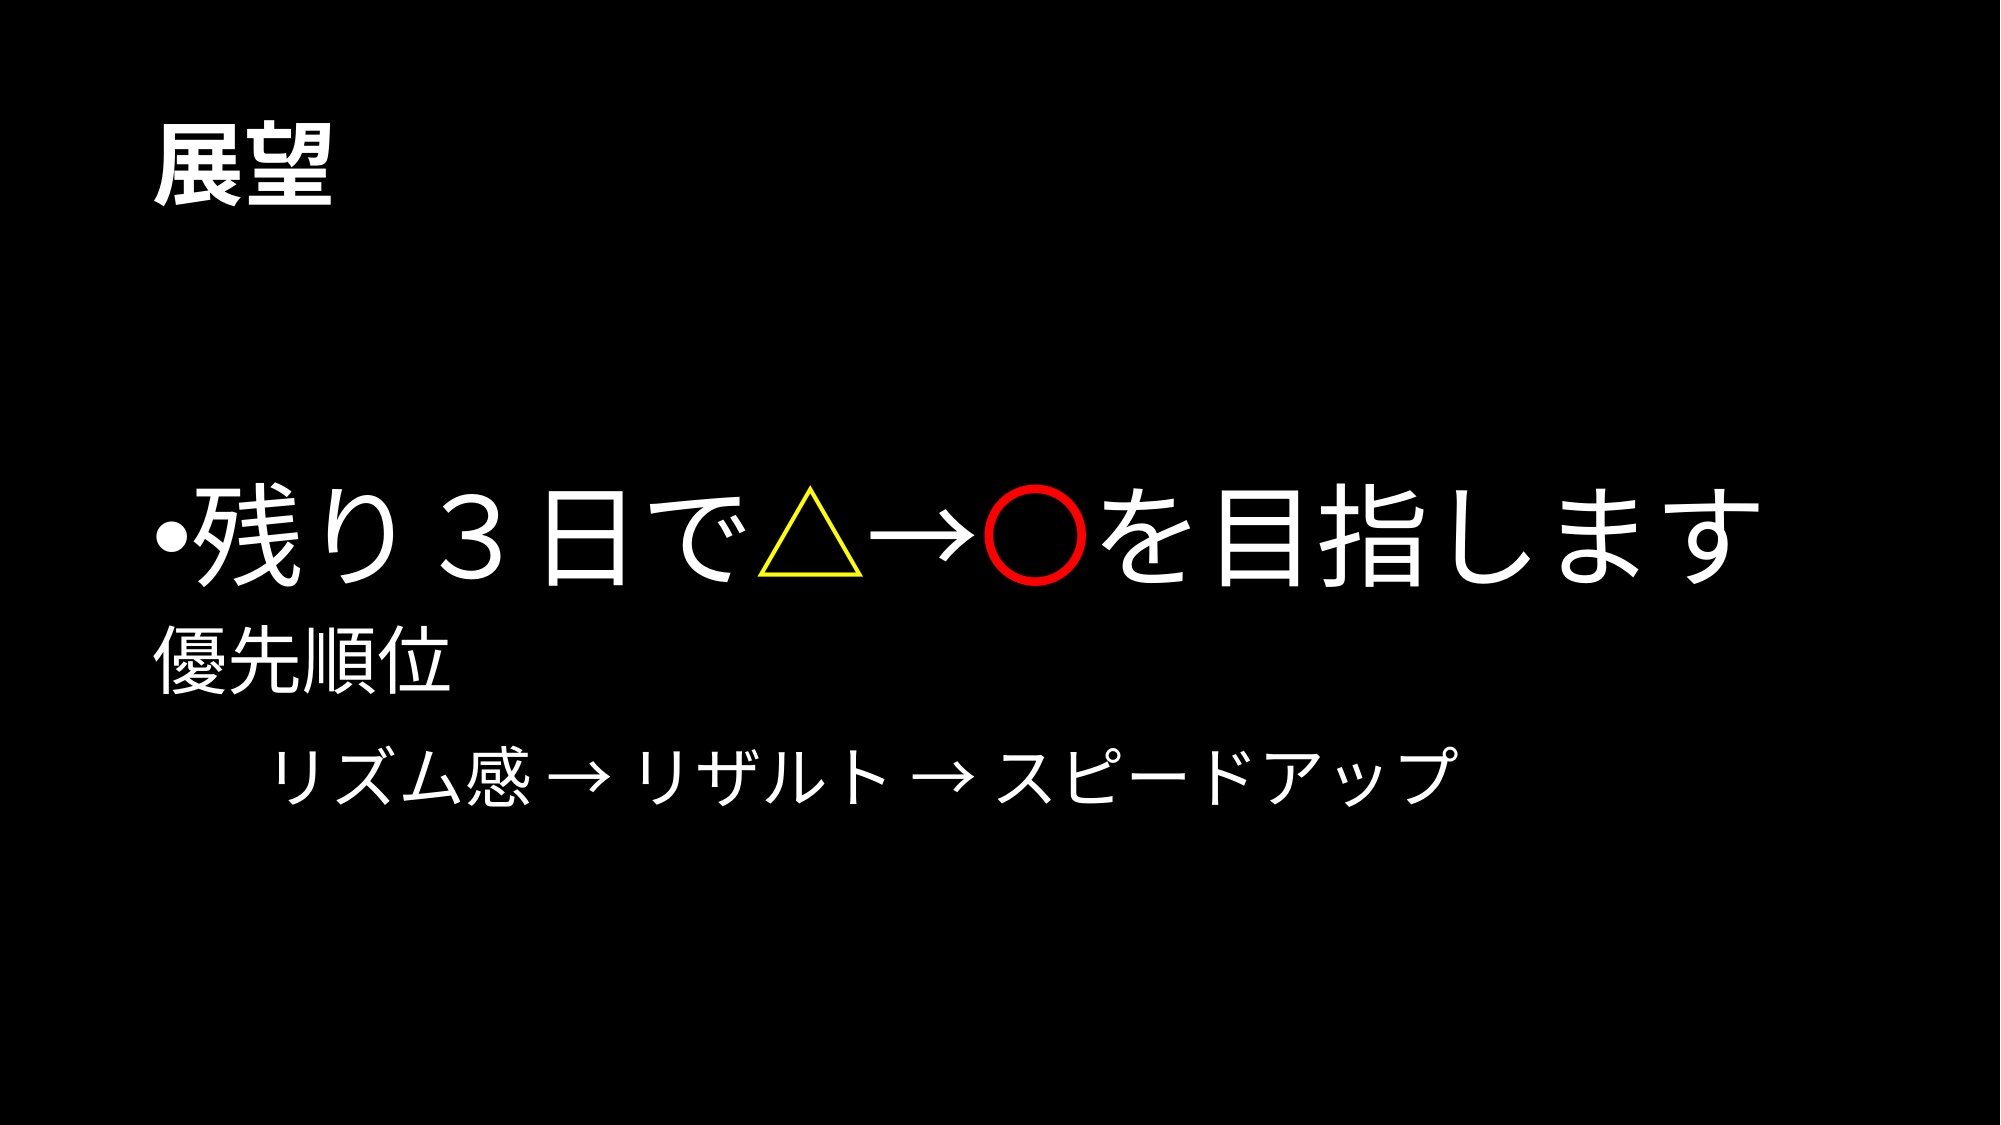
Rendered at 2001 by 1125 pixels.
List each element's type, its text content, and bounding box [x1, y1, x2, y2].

list 残り３日で△→〇を目指します 優先順位 リズム感 → リザルト → スピードアップ [137, 299, 1863, 1014]
title 展望 [137, 59, 1863, 278]
